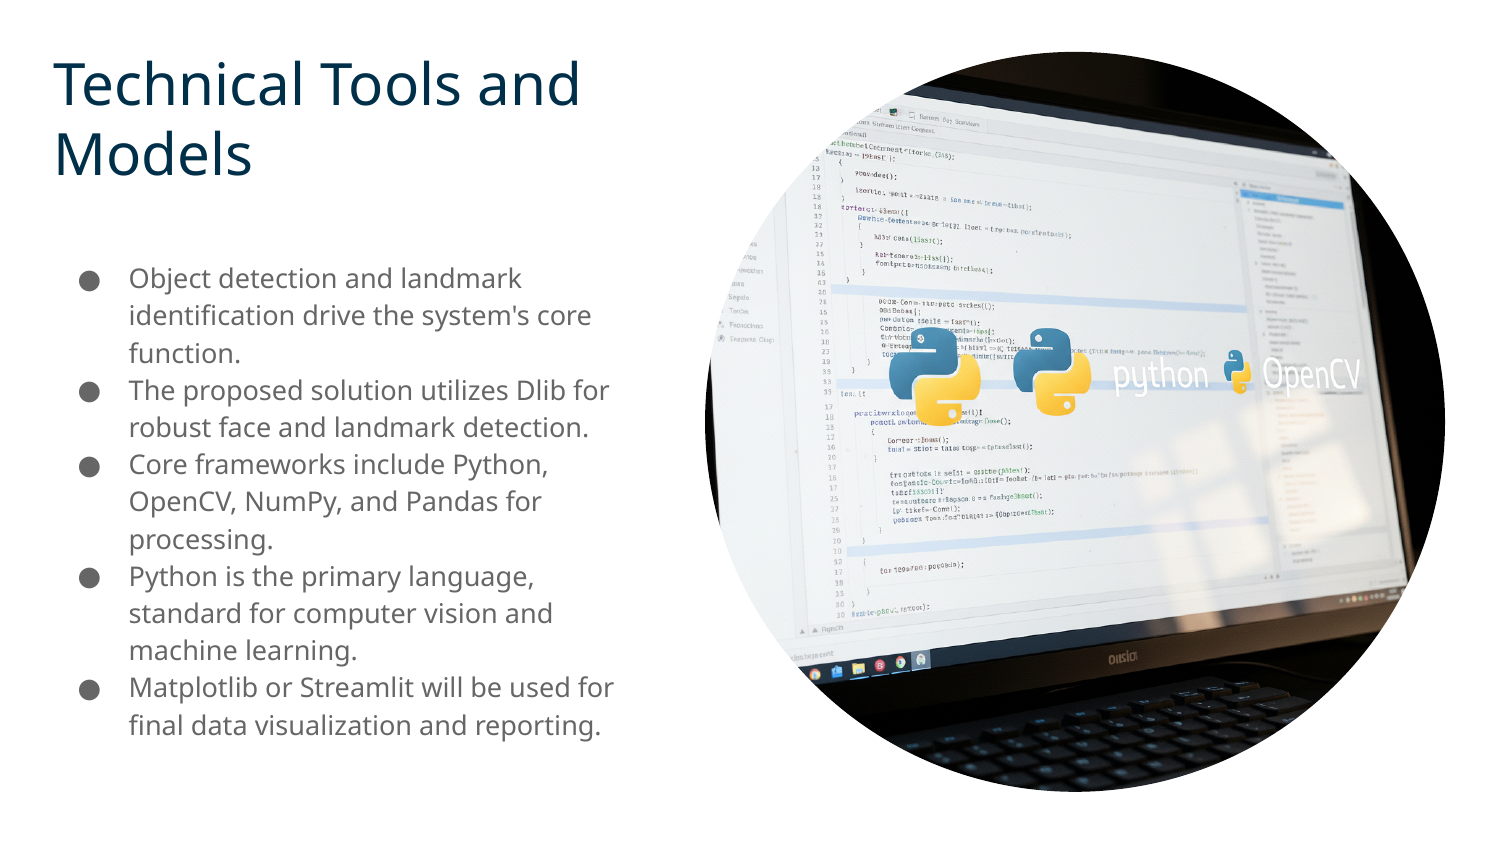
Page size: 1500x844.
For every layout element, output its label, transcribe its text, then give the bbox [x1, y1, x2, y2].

title Technical Tools and Models [53, 47, 636, 227]
picture [704, 51, 1446, 793]
list Object detection and landmark identification drive the system's core function. The proposed solution utilizes Dlib for robust face and landmark detection. Core frameworks include Python, OpenCV, NumPy, and Pandas for processing. Python is the primary language, standard for computer vision and machine learning. Matplotlib or Streamlit will be used for final data visualization and reporting. [53, 256, 636, 797]
